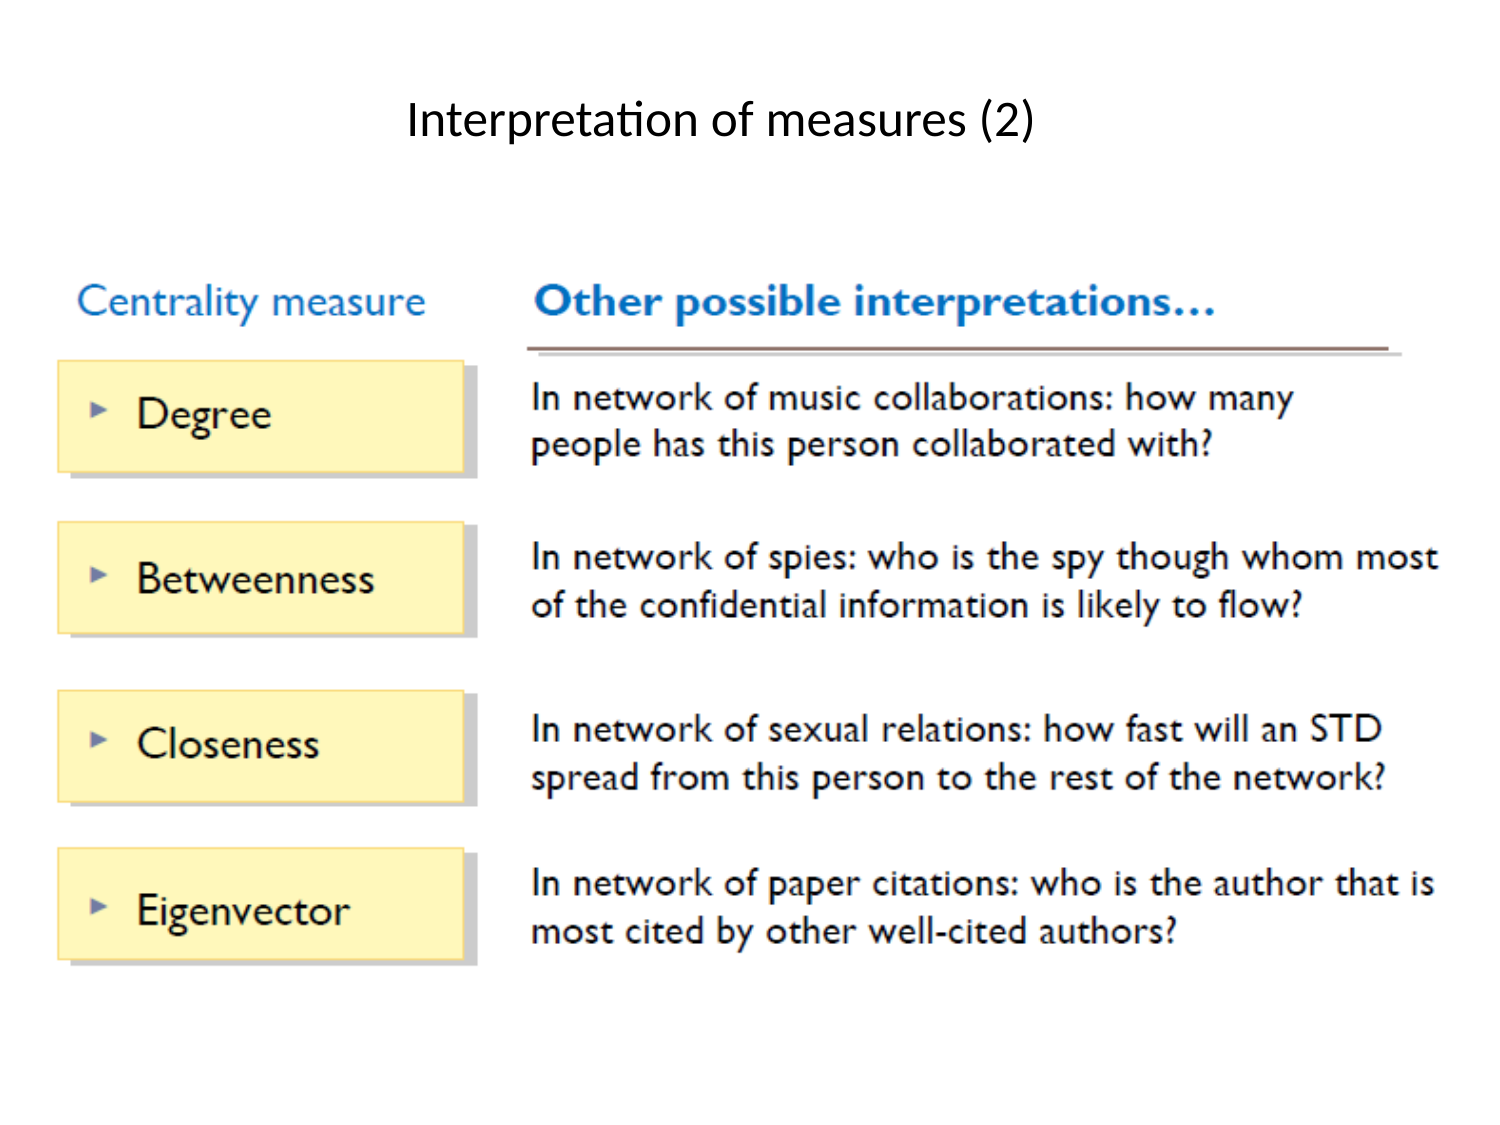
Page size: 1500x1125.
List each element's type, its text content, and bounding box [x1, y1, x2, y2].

title Interpretation of measures (2) [383, 58, 1059, 174]
picture [29, 247, 1471, 1004]
